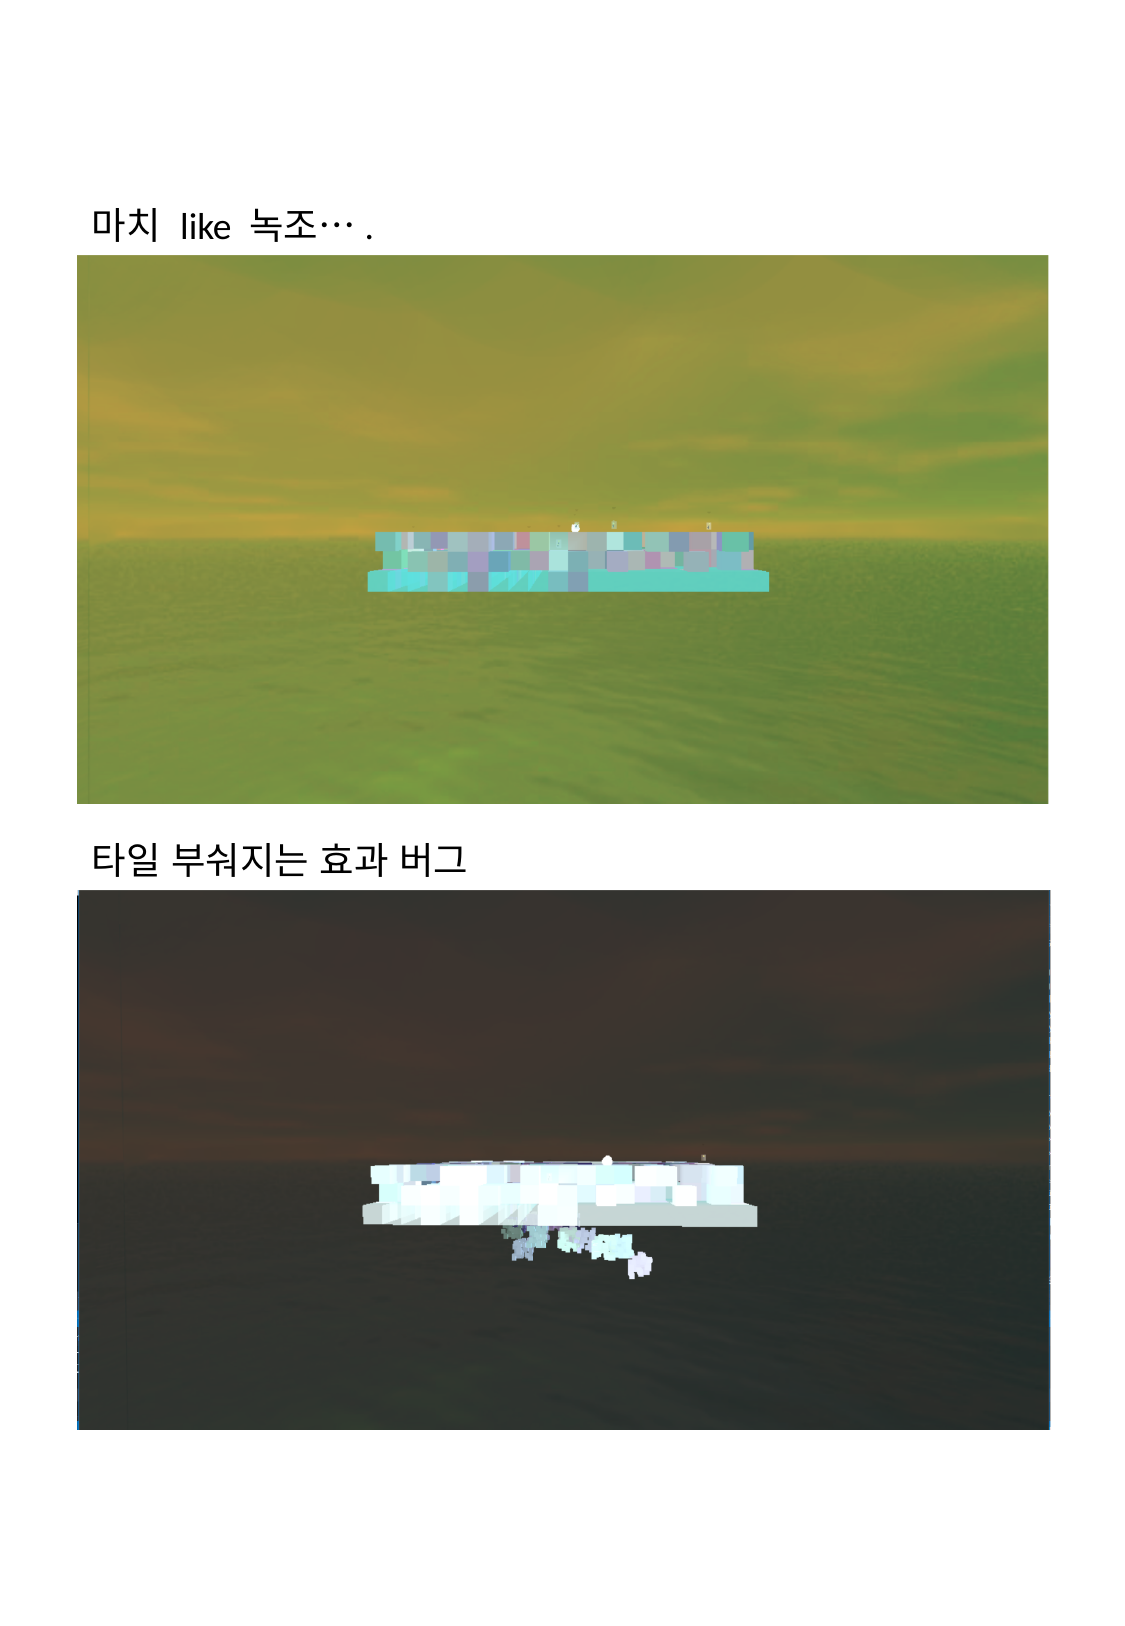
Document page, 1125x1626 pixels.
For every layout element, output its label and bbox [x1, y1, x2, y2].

text_box [76, 194, 1051, 1430]
